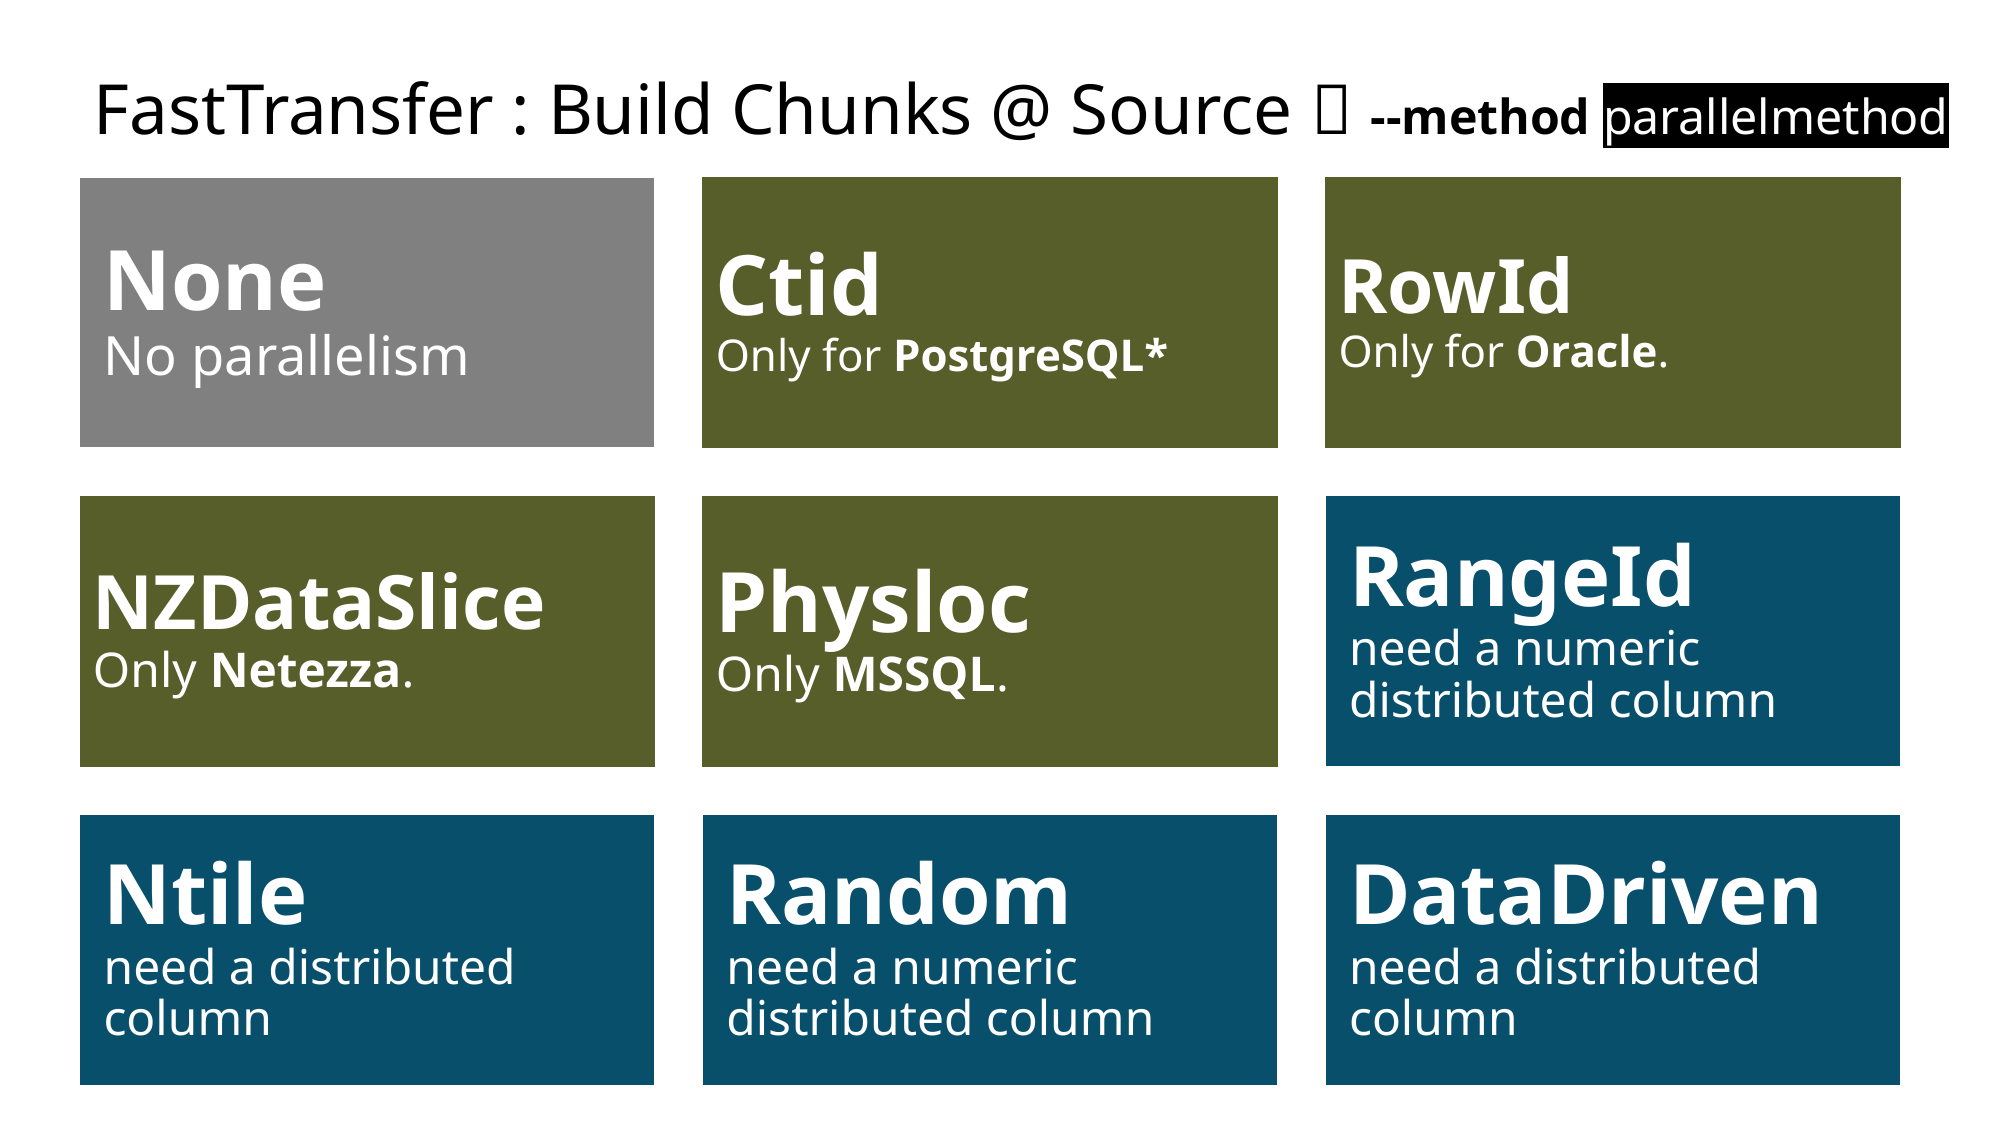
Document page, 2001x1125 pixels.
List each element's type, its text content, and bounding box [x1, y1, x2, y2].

title FastTransfer : Build Chunks @ Source  --method parallelmethod [78, 59, 1981, 164]
text_box None No parallelism [77, 174, 658, 451]
text_box Physloc Only MSSQL. [700, 493, 1280, 769]
text_box RangeId need a numeric distributed column [1323, 493, 1903, 769]
text_box Ntile need a distributed column [77, 812, 658, 1088]
text_box DataDriven need a distributed column [1323, 812, 1903, 1088]
text_box Random need a numeric distributed column [700, 812, 1280, 1088]
text_box RowId Only for Oracle. [1323, 174, 1903, 451]
text_box Ctid Only for PostgreSQL* [700, 174, 1280, 451]
text_box NZDataSlice Only Netezza. [77, 493, 658, 769]
